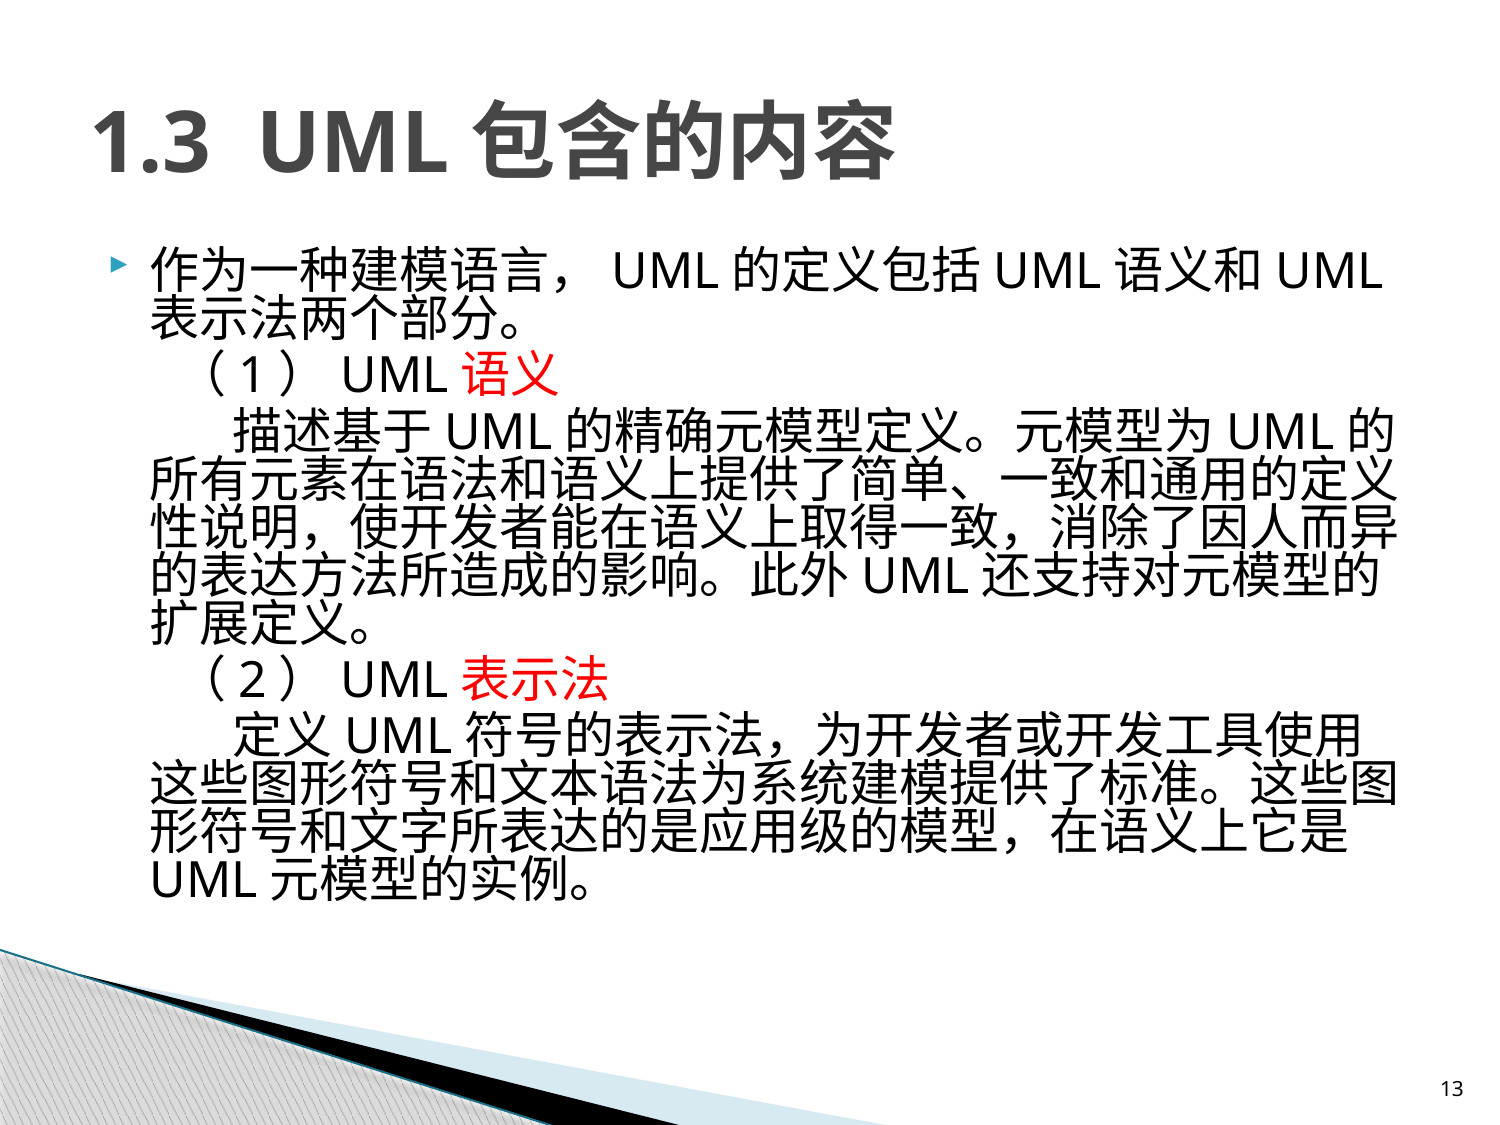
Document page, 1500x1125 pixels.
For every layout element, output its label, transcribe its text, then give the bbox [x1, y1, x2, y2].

title 1.3 UML包含的内容 [75, 45, 1425, 233]
slide_number 13 [1418, 1051, 1479, 1112]
list 作为一种建模语言，UML的定义包括UML语义和UML表示法两个部分。 （1）UML语义 描述基于UML的精确元模型定义。元模型为UML的所有元素在语法和语义上提供了简单、一致和通用的定义性说明，使开发者能在语义上取得一致，消除了因人而异的表达方法所造成的影响。此外UML还支持对元模型的扩展定义。 （2）UML表示法 定义UML符号的表示法，为开发者或开发工具使用这些图形符号和文本语法为系统建模提供了标准。这些图形符号和文字所表达的是应用级的模型，在语义上它是UML元模型的实例。 [74, 242, 1426, 986]
